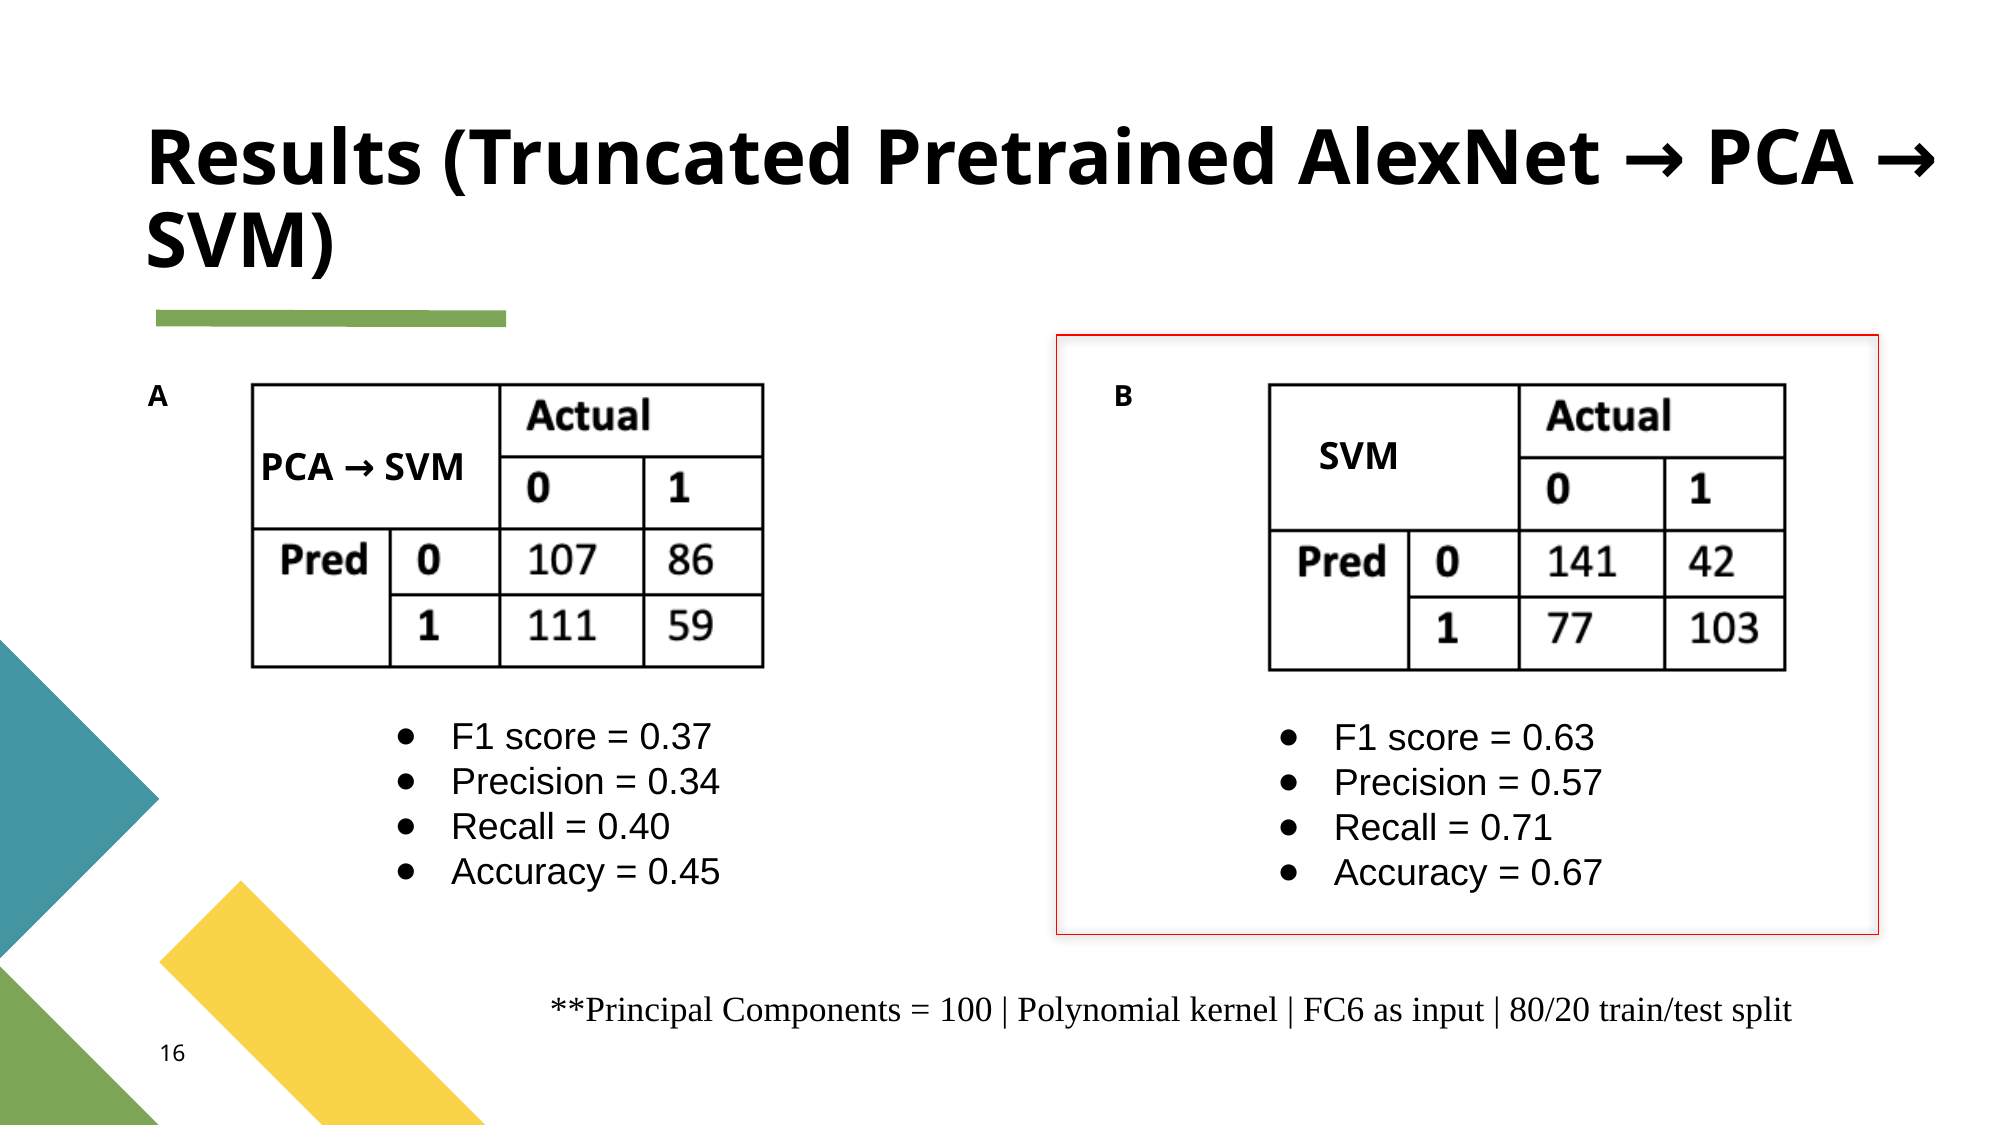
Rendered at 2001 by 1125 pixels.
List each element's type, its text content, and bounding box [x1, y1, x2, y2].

text_box [1056, 335, 1879, 935]
text_box **Principal Components = 100 | Polynomial kernel | FC6 as input | 80/20 train/test split [549, 986, 1957, 1063]
title Results (Truncated Pretrained AlexNet → PCA → SVM) [145, 183, 1974, 284]
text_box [360, 297, 957, 956]
slide_number ‹#› [159, 1038, 246, 1080]
text_box A [132, 362, 219, 428]
picture [1261, 374, 1793, 676]
picture [244, 374, 774, 676]
